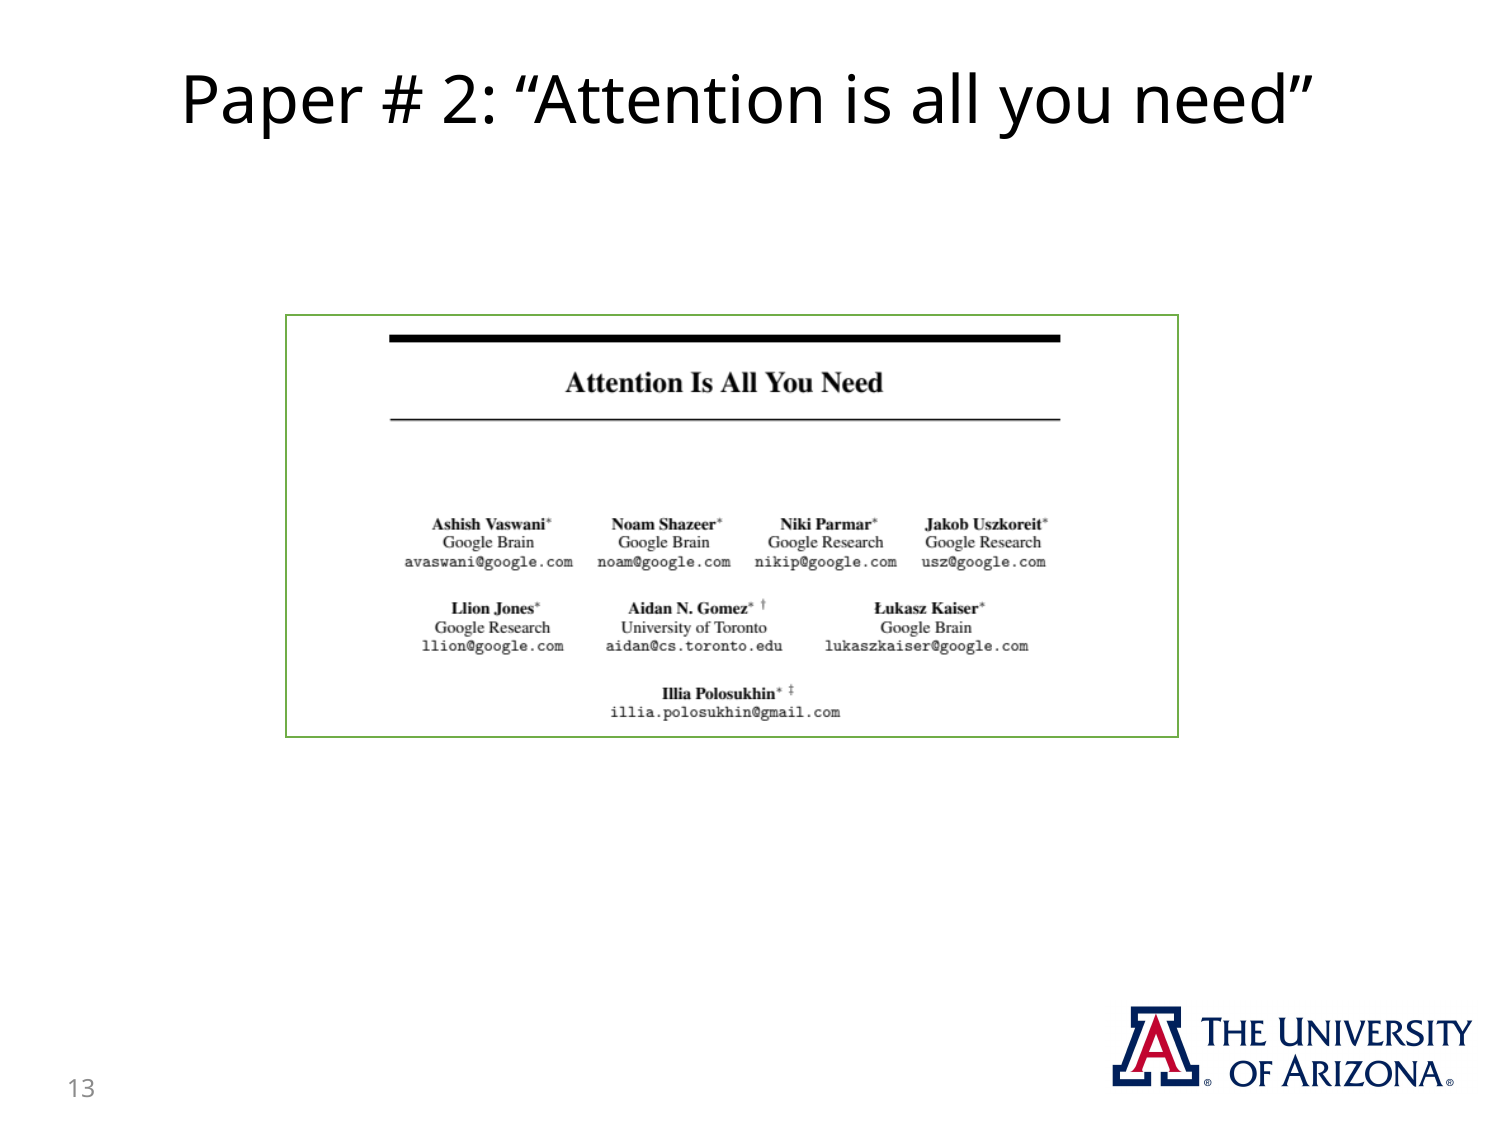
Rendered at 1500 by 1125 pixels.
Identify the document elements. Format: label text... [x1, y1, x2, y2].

title Paper # 2: “Attention is all you need” [110, 34, 1386, 146]
picture [1105, 1000, 1478, 1094]
text_box [285, 314, 1179, 738]
picture [345, 317, 1109, 724]
slide_number 13 [25, 1069, 111, 1111]
